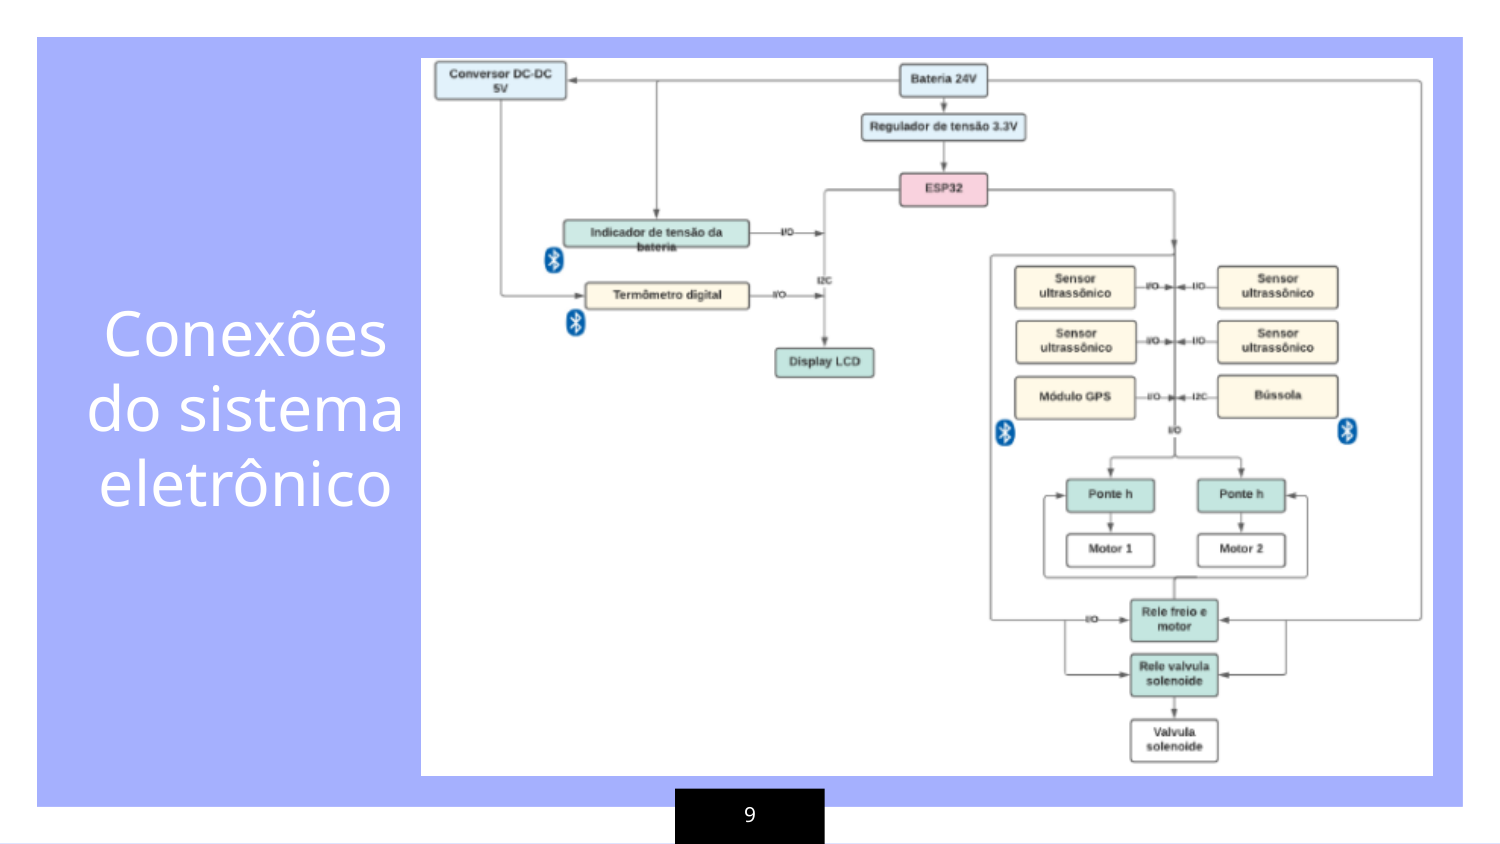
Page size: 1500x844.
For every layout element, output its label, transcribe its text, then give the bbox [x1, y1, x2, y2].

slide_number ‹#› [675, 788, 825, 844]
picture [421, 58, 1434, 777]
title Conexões do sistema eletrônico [70, 199, 416, 613]
